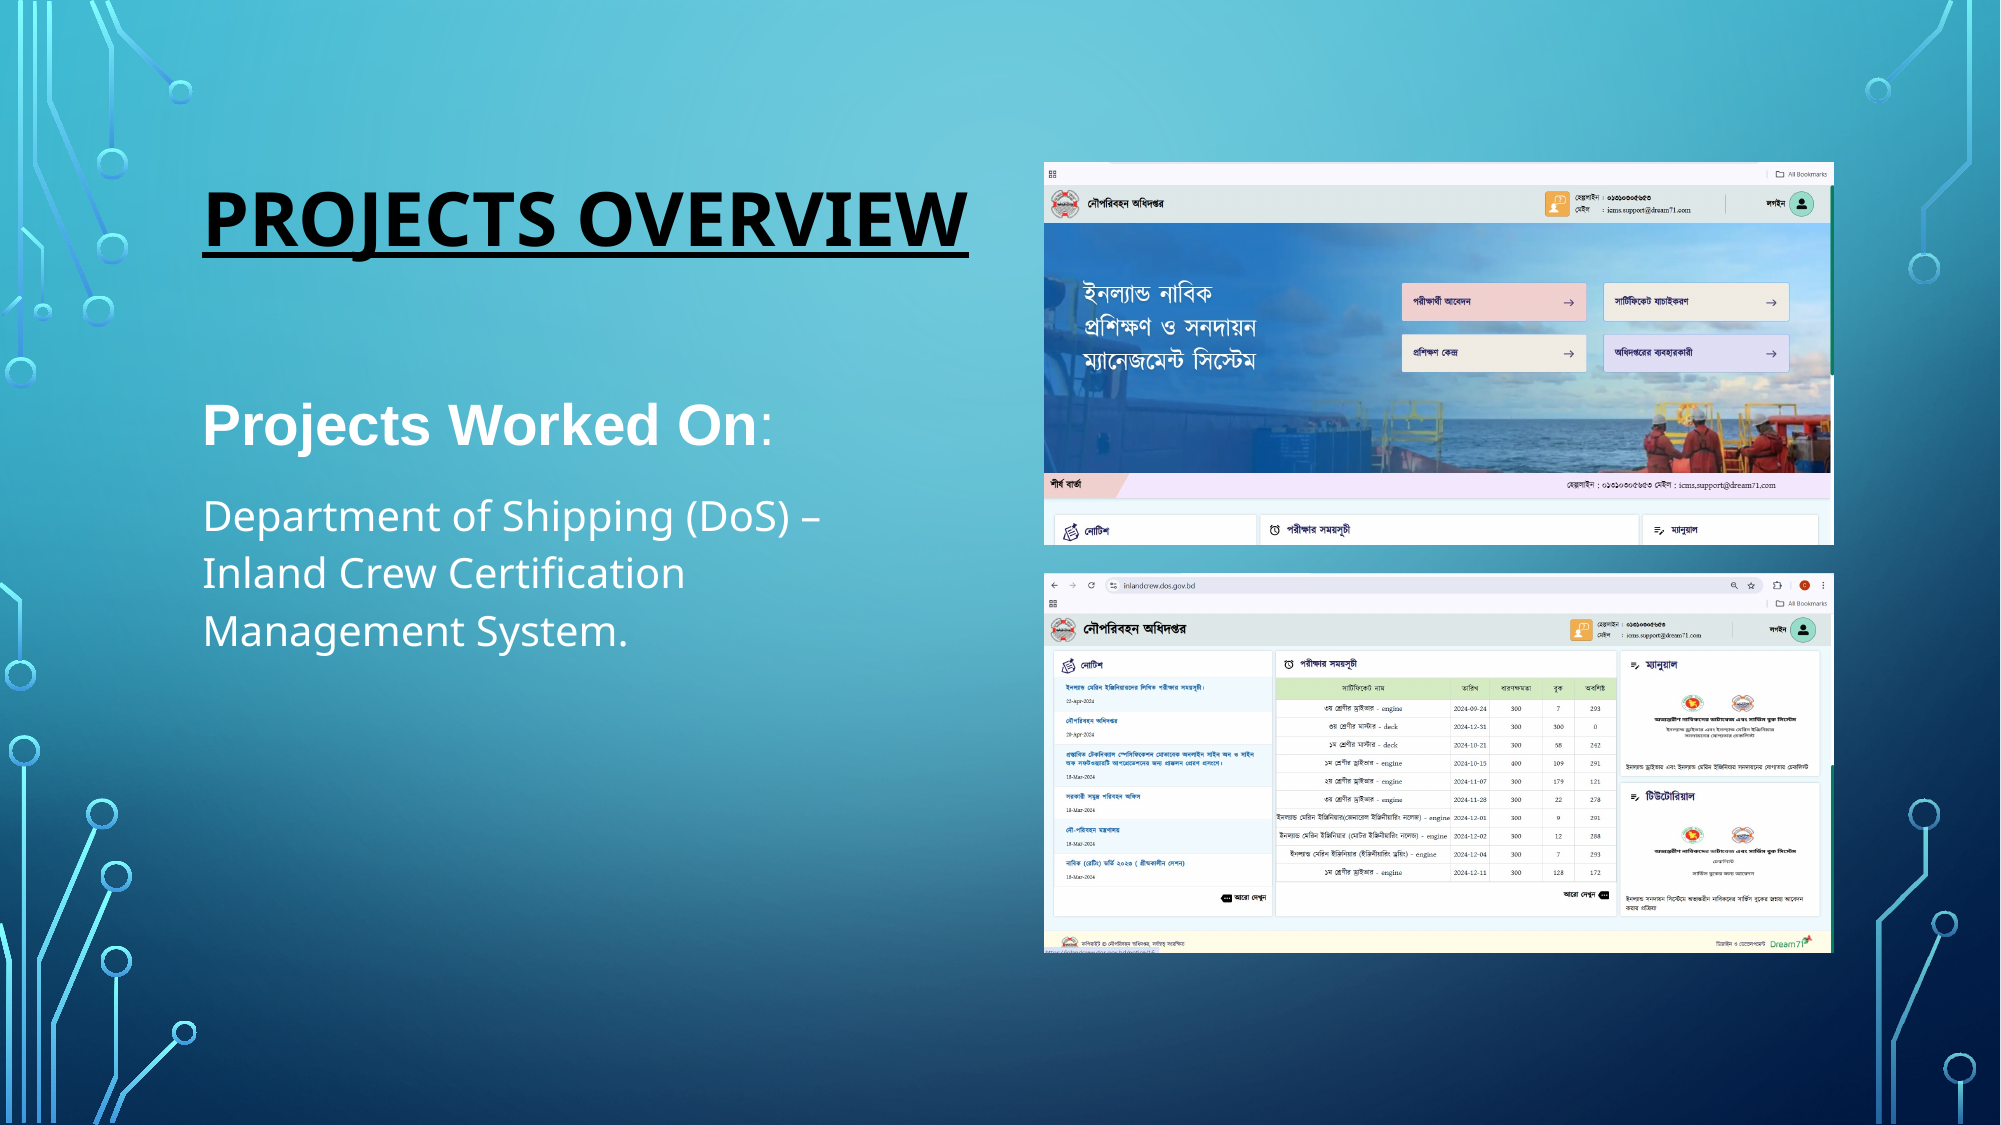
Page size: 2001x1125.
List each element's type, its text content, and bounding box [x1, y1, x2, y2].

title Projects Overview [187, 101, 1813, 344]
list Projects Worked On: Department of Shipping (DoS) – Inland Crew Certification Management System. [187, 369, 937, 764]
picture [1044, 573, 1835, 954]
picture [1044, 162, 1835, 545]
